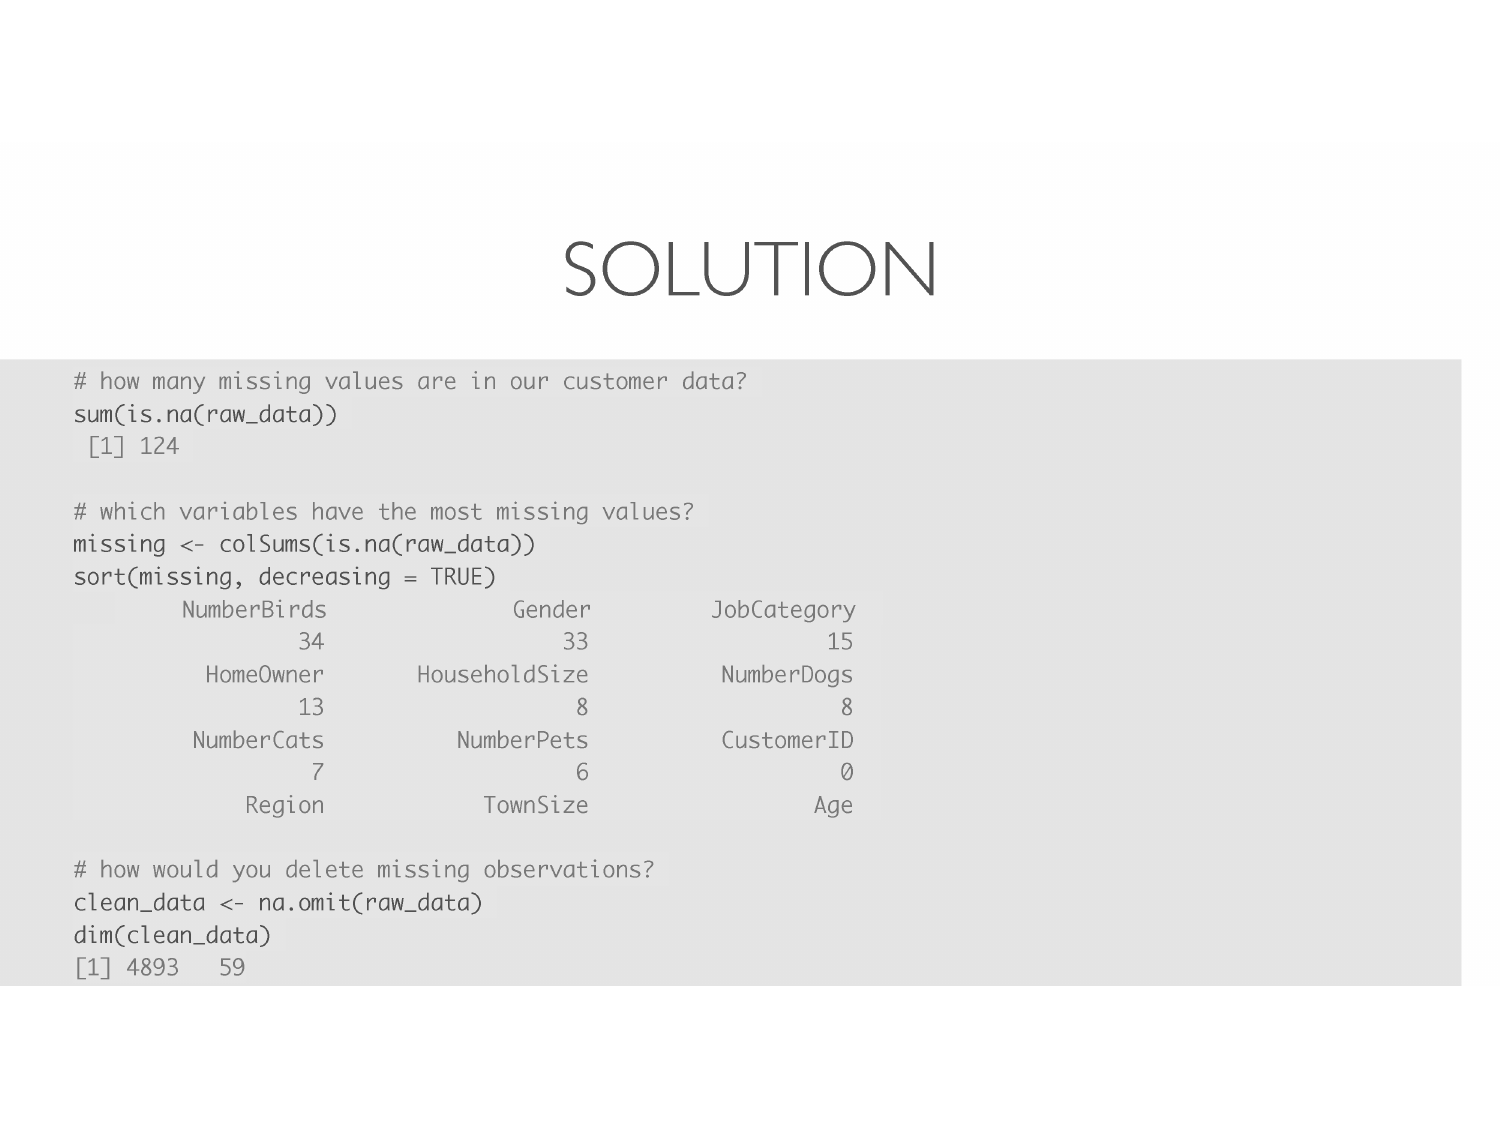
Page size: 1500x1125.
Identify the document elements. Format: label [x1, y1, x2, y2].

picture [0, 141, 1500, 987]
